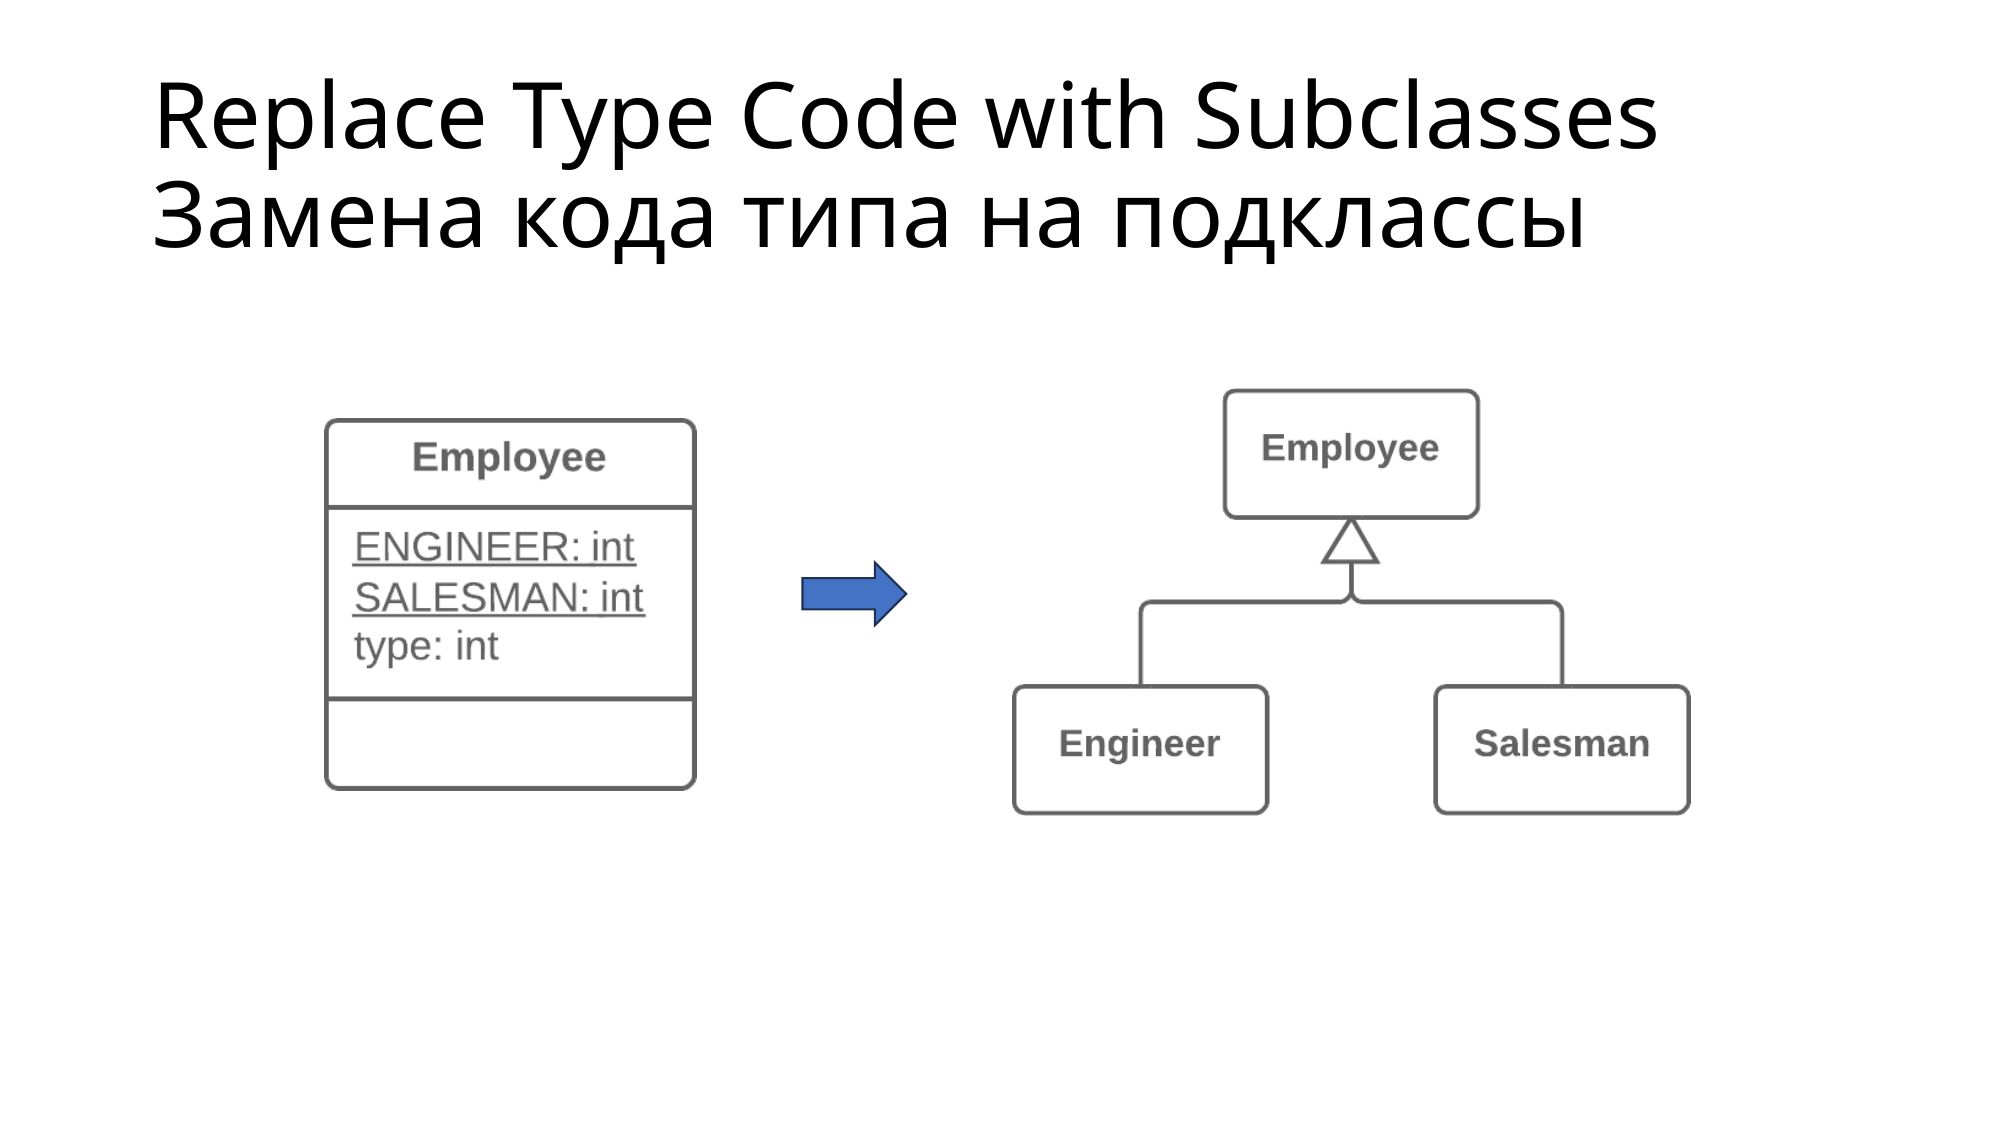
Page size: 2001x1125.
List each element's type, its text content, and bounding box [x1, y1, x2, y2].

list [1012, 388, 1691, 816]
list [324, 418, 697, 791]
title Replace Type Code with Subclasses Замена кода типа на подклассы [137, 59, 1863, 278]
text_box [801, 560, 908, 628]
